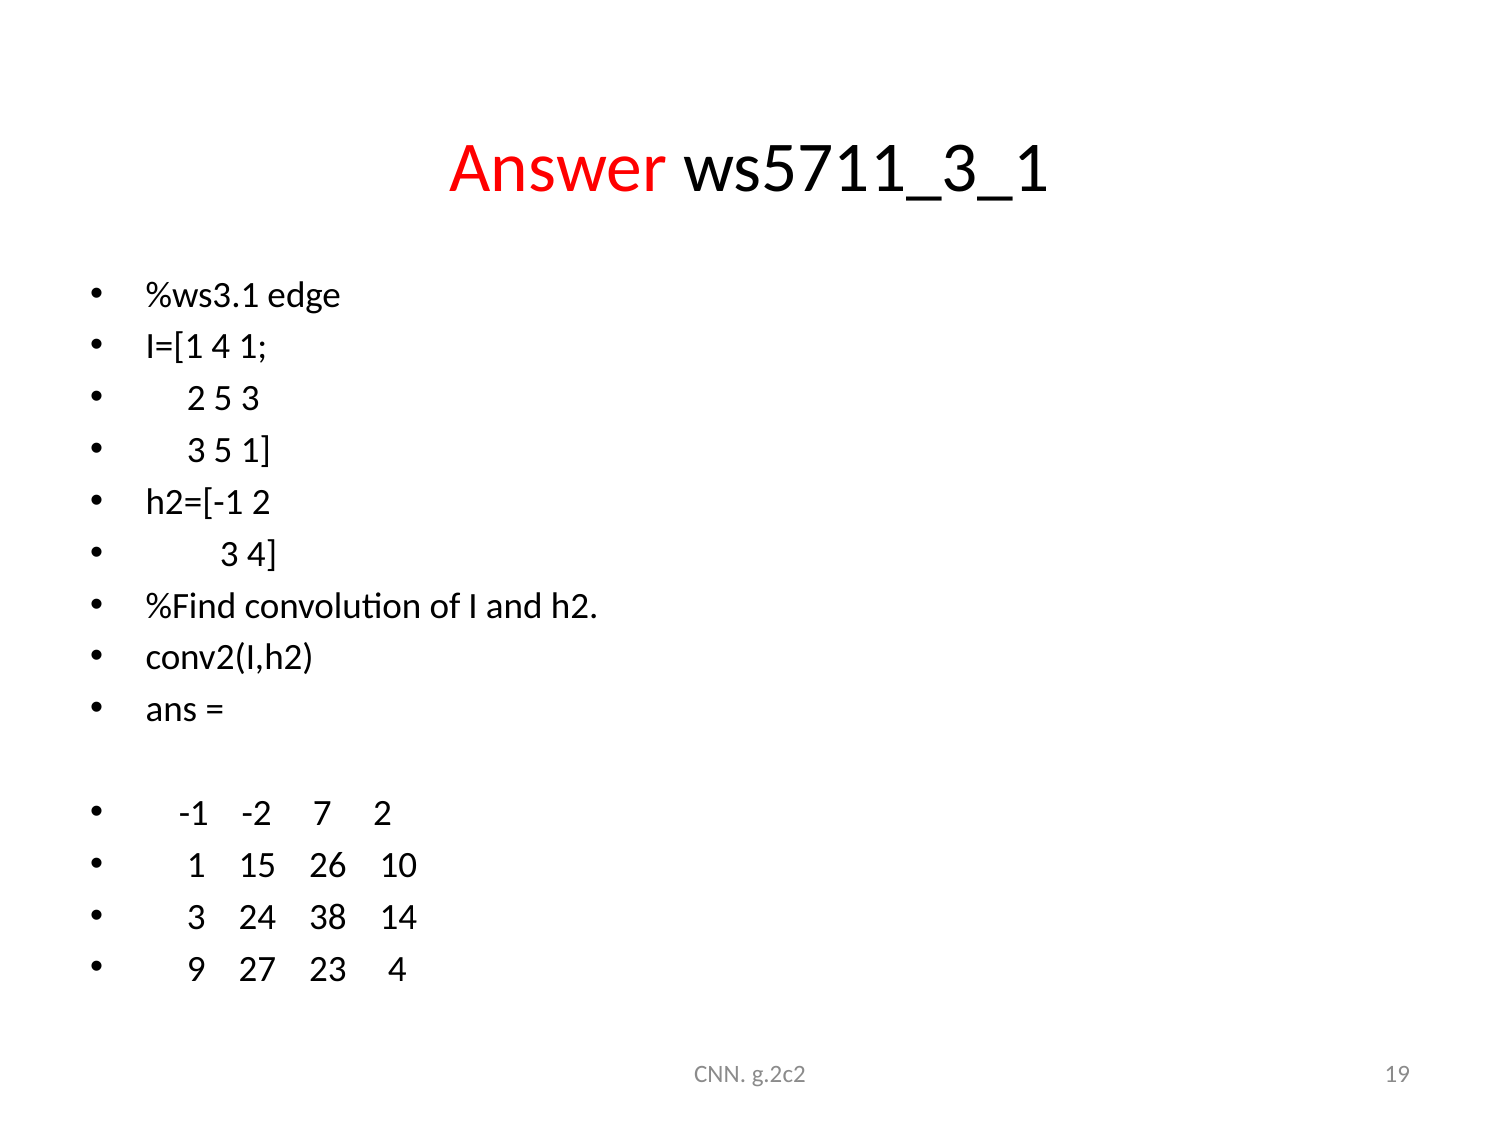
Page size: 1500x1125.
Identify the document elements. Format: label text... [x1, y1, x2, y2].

footer CNN. g.2c2 [512, 1042, 988, 1103]
slide_number 19 [1074, 1042, 1425, 1103]
title Answer ws5711_3_1 [75, 112, 1425, 262]
list %ws3.1 edge I=[1 4 1; 2 5 3 3 5 1] h2=[-1 2 3 4] %Find convolution of I and h2. conv2(I,h2) ans = -1 -2 7 2 1 15 26 10 3 24 38 14 9 27 23 4 [75, 262, 1425, 1005]
